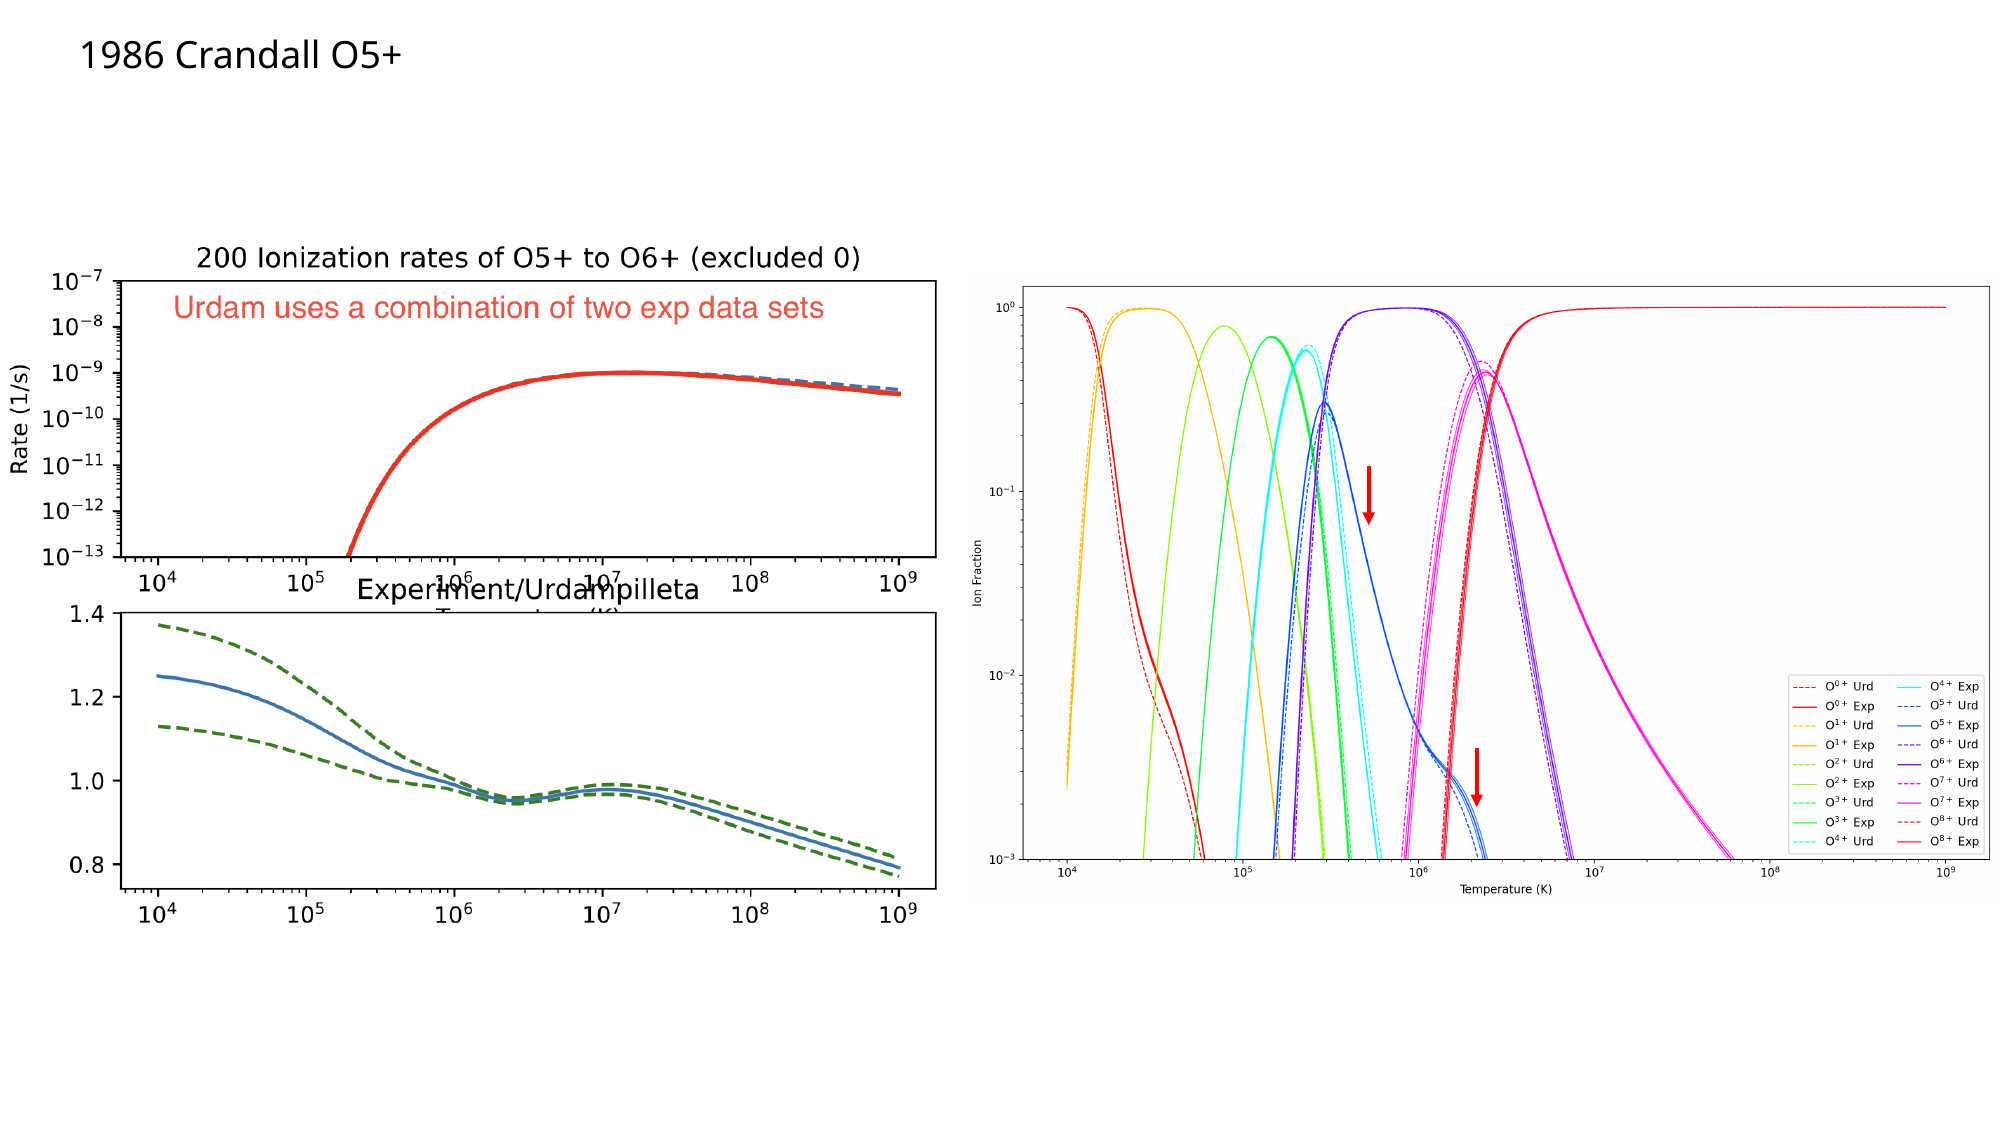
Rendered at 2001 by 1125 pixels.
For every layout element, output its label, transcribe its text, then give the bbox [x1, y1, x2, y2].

text_box 1986 Crandall O5+ [64, 24, 1672, 84]
picture [0, 235, 2000, 944]
